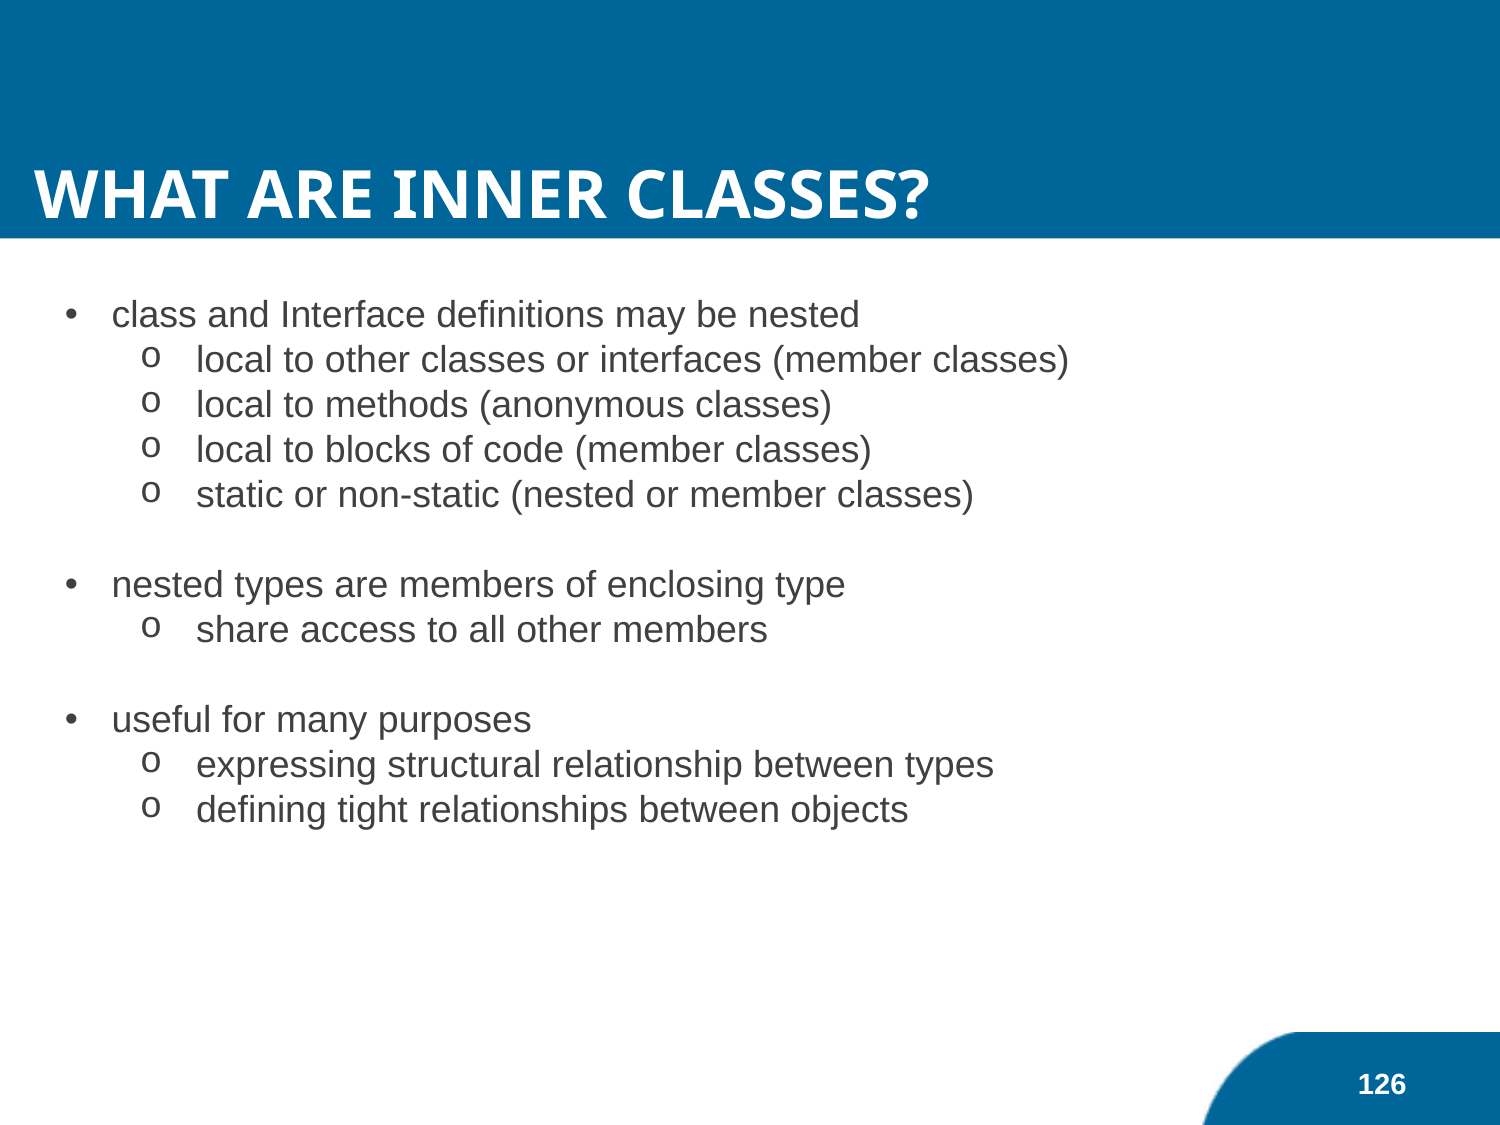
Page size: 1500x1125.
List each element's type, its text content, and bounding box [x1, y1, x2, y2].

picture [1199, 1032, 1295, 1125]
text_box class and Interface definitions may be nested local to other classes or interfaces (member classes) local to methods (anonymous classes) local to blocks of code (member classes) static or non-static (nested or member classes) nested types are members of enclosing type share access to all other members useful for many purposes expressing structural relationship between types defining tight relationships between objects [50, 283, 1450, 928]
list What are Inner Classes? [0, 0, 1500, 239]
slide_number 126 [1327, 1065, 1407, 1125]
